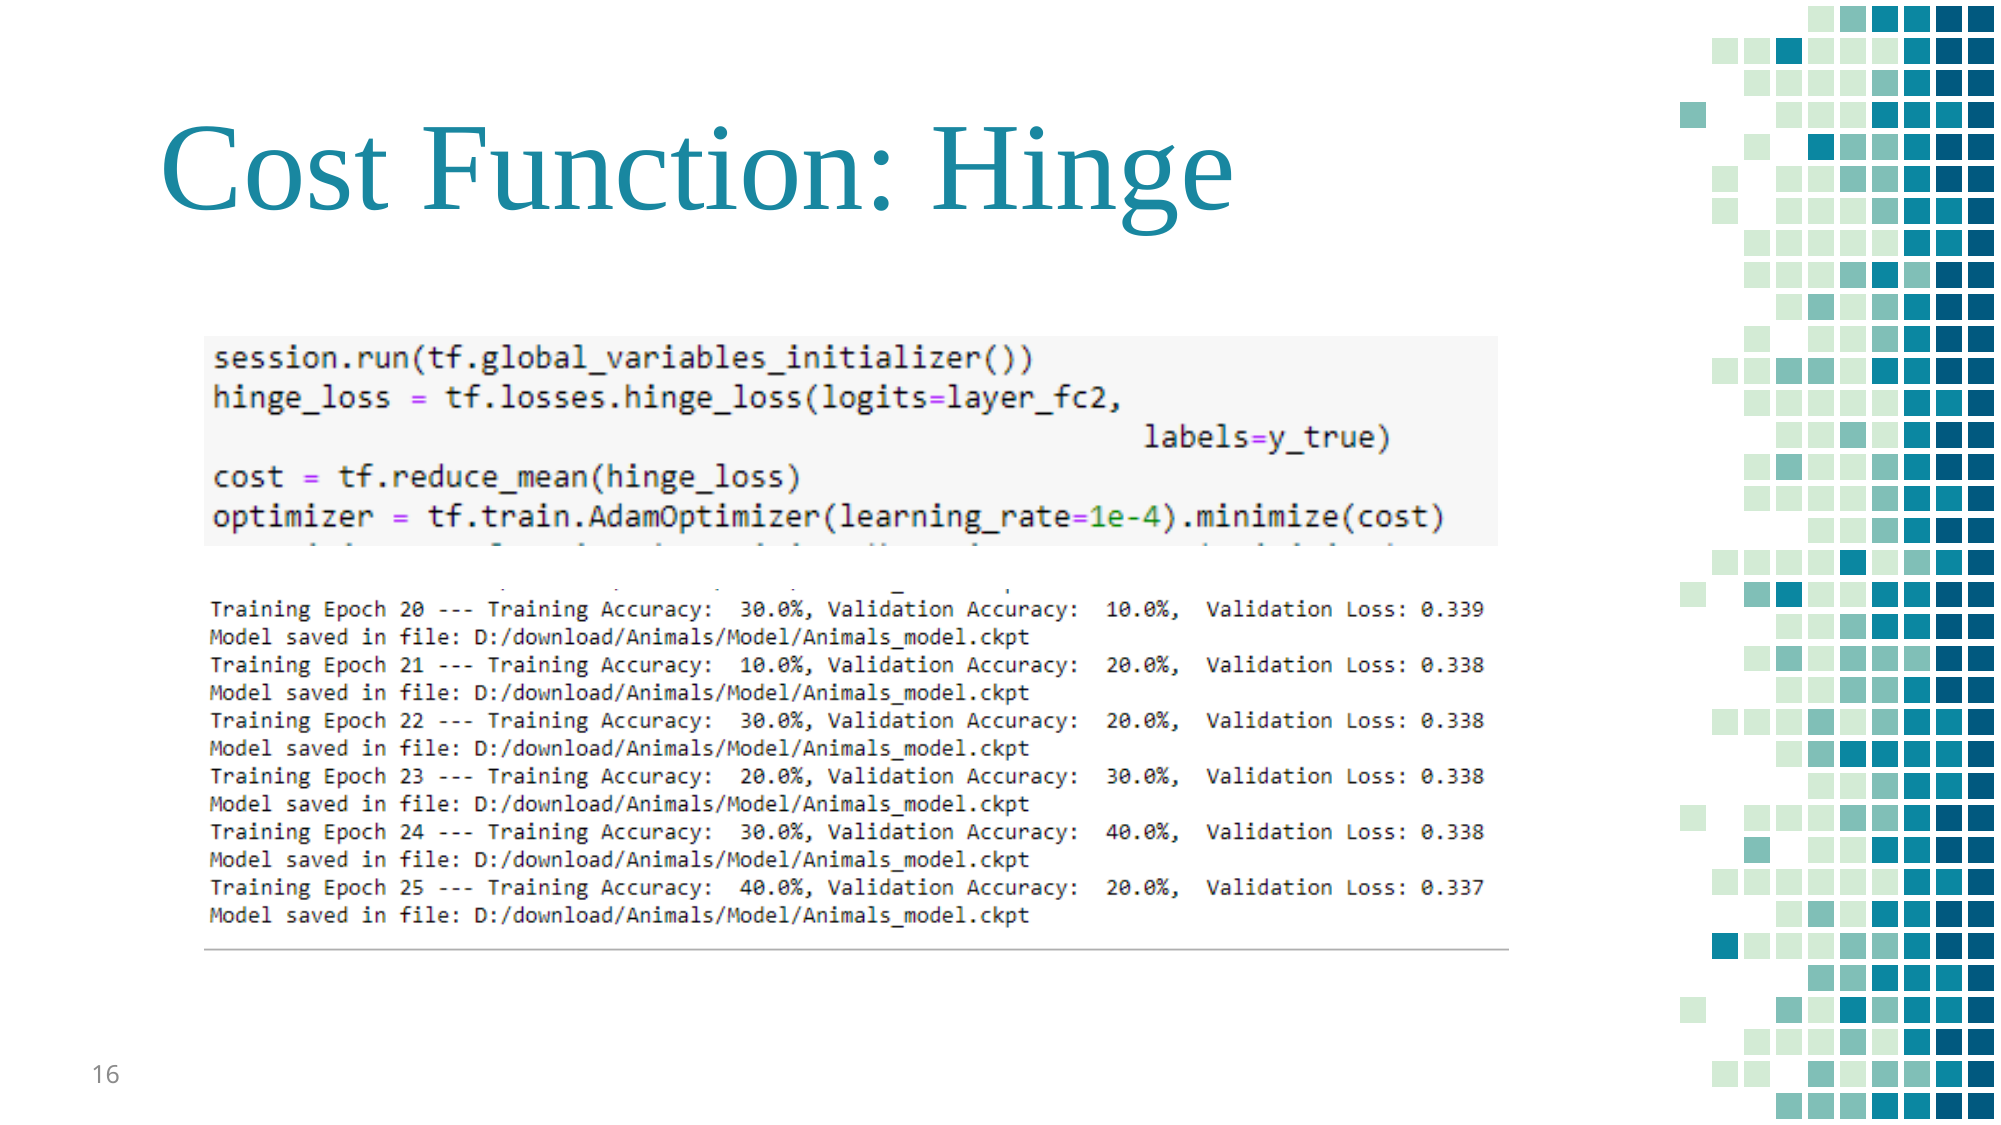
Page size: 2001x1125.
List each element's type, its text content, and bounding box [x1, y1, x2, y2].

title Cost Function: Hinge [140, 68, 1963, 257]
picture [204, 589, 1509, 954]
picture [204, 336, 1498, 546]
slide_number 16 [20, 1032, 140, 1119]
